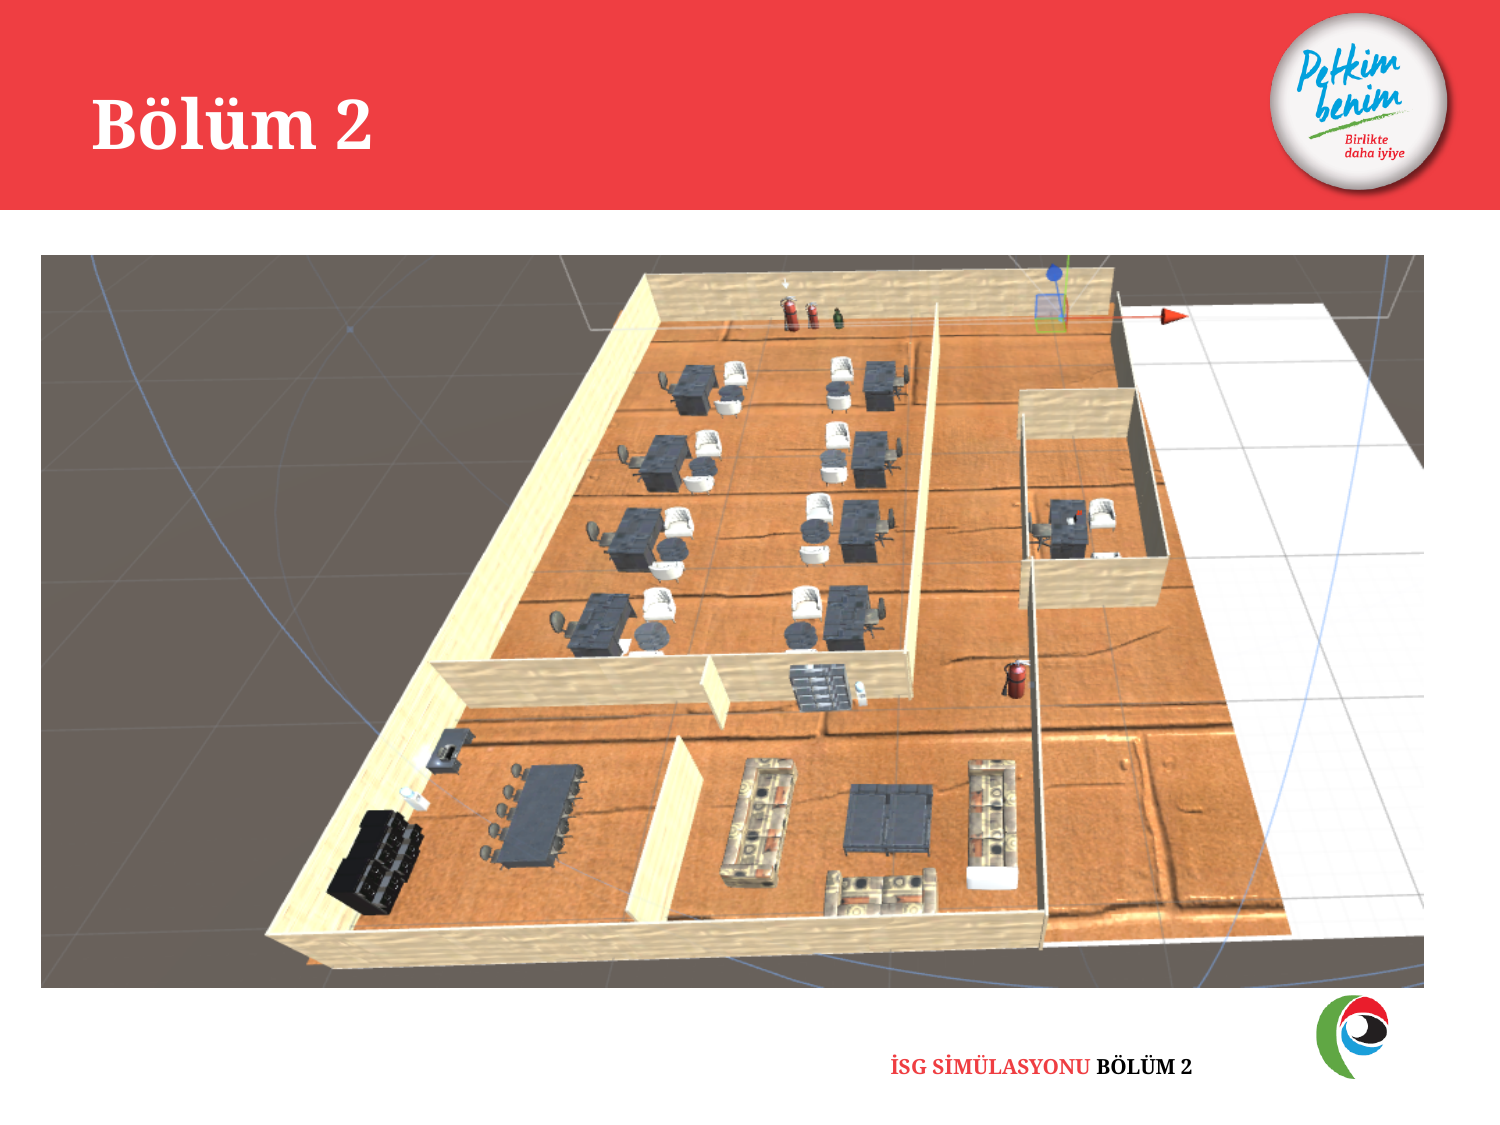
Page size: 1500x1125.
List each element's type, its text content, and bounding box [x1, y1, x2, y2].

title Bölüm 2 [76, 39, 1254, 205]
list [41, 255, 1424, 988]
picture [1258, 0, 1461, 202]
footer İSG SİMÜLASYONU BÖLÜM 2 [804, 1058, 1279, 1104]
picture [1305, 987, 1428, 1083]
